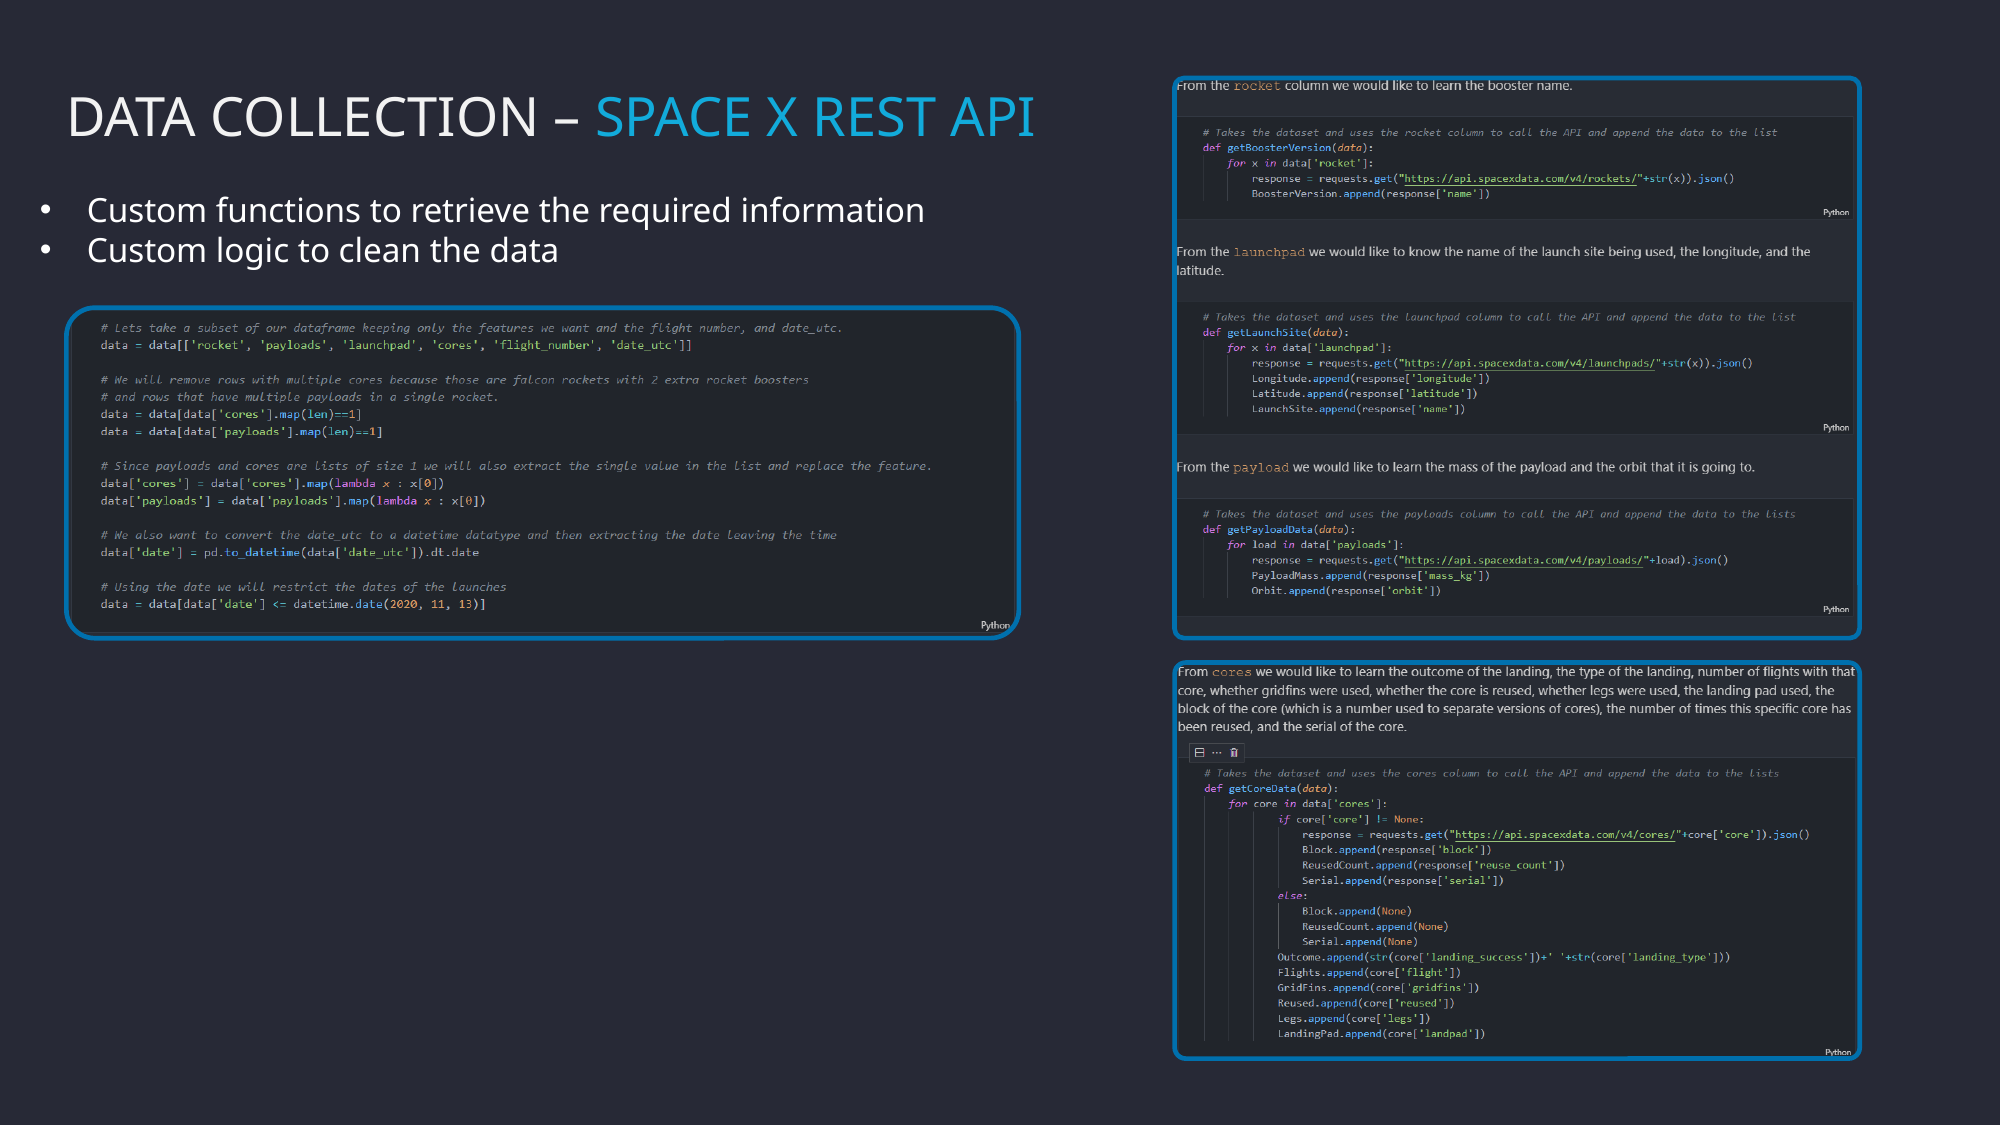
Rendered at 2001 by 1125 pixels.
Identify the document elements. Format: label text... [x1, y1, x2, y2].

picture [66, 307, 1019, 639]
title DATA COLLECTION – space x REST api [66, 30, 1863, 149]
picture [1174, 77, 1860, 639]
picture [1174, 662, 1860, 1059]
text_box Custom functions to retrieve the required information Custom logic to clean the data [25, 181, 1172, 277]
